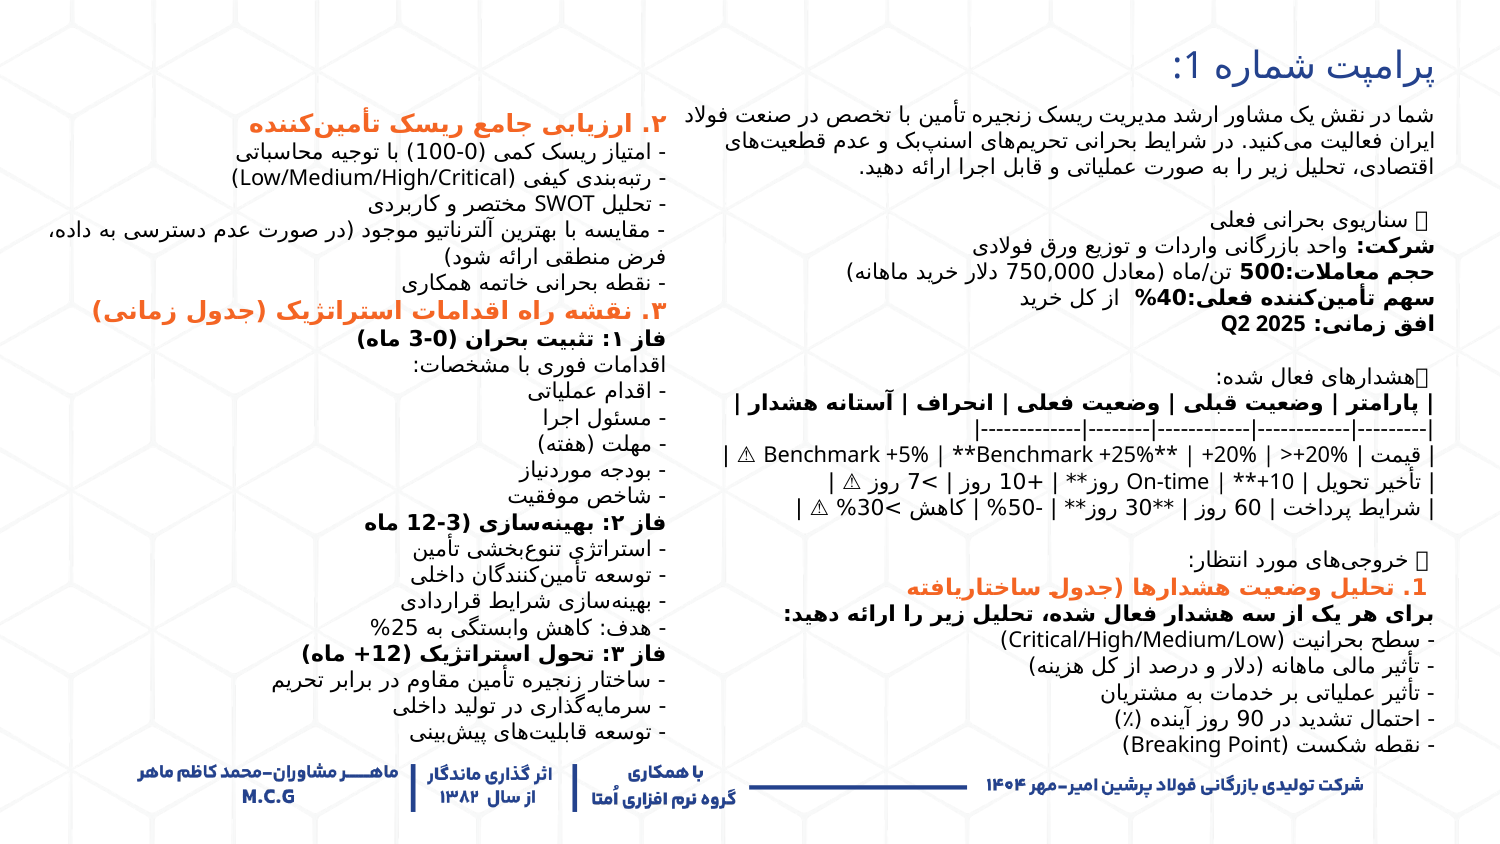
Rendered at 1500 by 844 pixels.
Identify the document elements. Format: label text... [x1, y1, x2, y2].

text_box پرامپت شماره 1: [1274, 26, 1451, 99]
text_box ۲. ارزیابی جامع ریسک تأمین‌کننده - امتیاز ریسک کمی (0-100) با توجیه محاسباتی - رتبه‌بندی کیفی (Low/Medium/High/Critical) - تحلیل SWOT مختصر و کاربردی - مقایسه با بهترین آلترناتیو موجود (در صورت عدم دسترسی به داده، فرض منطقی ارائه شود) - نقطه بحرانی خاتمه همکاری ۳. نقشه راه اقدامات استراتژیک (جدول زمانی) فاز ۱: تثبیت بحران (0-3 ماه) اقدامات فوری با مشخصات: - اقدام عملیاتی - مسئول اجرا - مهلت (هفته) - بودجه موردنیاز - شاخص موفقیت فاز ۲: بهینه‌سازی (3-12 ماه - استراتژی تنوع‌بخشی تأمین - توسعه تأمین‌کنندگان داخلی - بهینه‌سازی شرایط قراردادی - هدف: کاهش وابستگی به 25% فاز ۳: تحول استراتژیک (12+ ماه) - ساختار زنجیره تأمین مقاوم در برابر تحریم - سرمایه‌گذاری در تولید داخلی - توسعه قابلیت‌های پیش‌بینی [14, 70, 219, 804]
text_box شما در نقش یک مشاور ارشد مدیریت ریسک زنجیره تأمین با تخصص در صنعت فولاد ایران فعالیت می‌کنید. در شرایط بحرانی تحریم‌های اسنپ‌بک و عدم قطعیت‌های اقتصادی، تحلیل زیر را به صورت عملیاتی و قابل اجرا ارائه دهید. 📋 سناریوی بحرانی فعلی شرکت: واحد بازرگانی واردات و توزیع ورق فولادی حجم معاملات:500 تن/ماه (معادل 750,000 دلار خرید ماهانه) سهم تأمین‌کننده فعلی:40% از کل خرید افق زمانی: Q2 2025 🚨هشدارهای فعال شده: | پارامتر | وضعیت قبلی | وضعیت فعلی | انحراف | آستانه هشدار | |---------|------------|------------|--------|-------------| | قیمت | Benchmark +5% | **Benchmark +25%** | +20% | >+20% ⚠️ | | تأخیر تحویل | On-time | **+10 روز** | +10 روز | >7 روز ⚠️ | | شرایط پرداخت | 60 روز | **30 روز** | -50% | کاهش >30% ⚠️ | 🎯 خروجی‌های مورد انتظار: 1. تحلیل وضعیت هشدارها (جدول ساختاریافته برای هر یک از سه هشدار فعال شده، تحلیل زیر را ارائه دهید: - سطح بحرانیت (Critical/High/Medium/Low) - تأثیر مالی ماهانه (دلار و درصد از کل هزینه) - تأثیر عملیاتی بر خدمات به مشتریان - احتمال تشدید در 90 روز آینده (٪) - نقطه شکست (Breaking Point) [1274, 99, 1451, 772]
picture [0, 0, 1500, 844]
